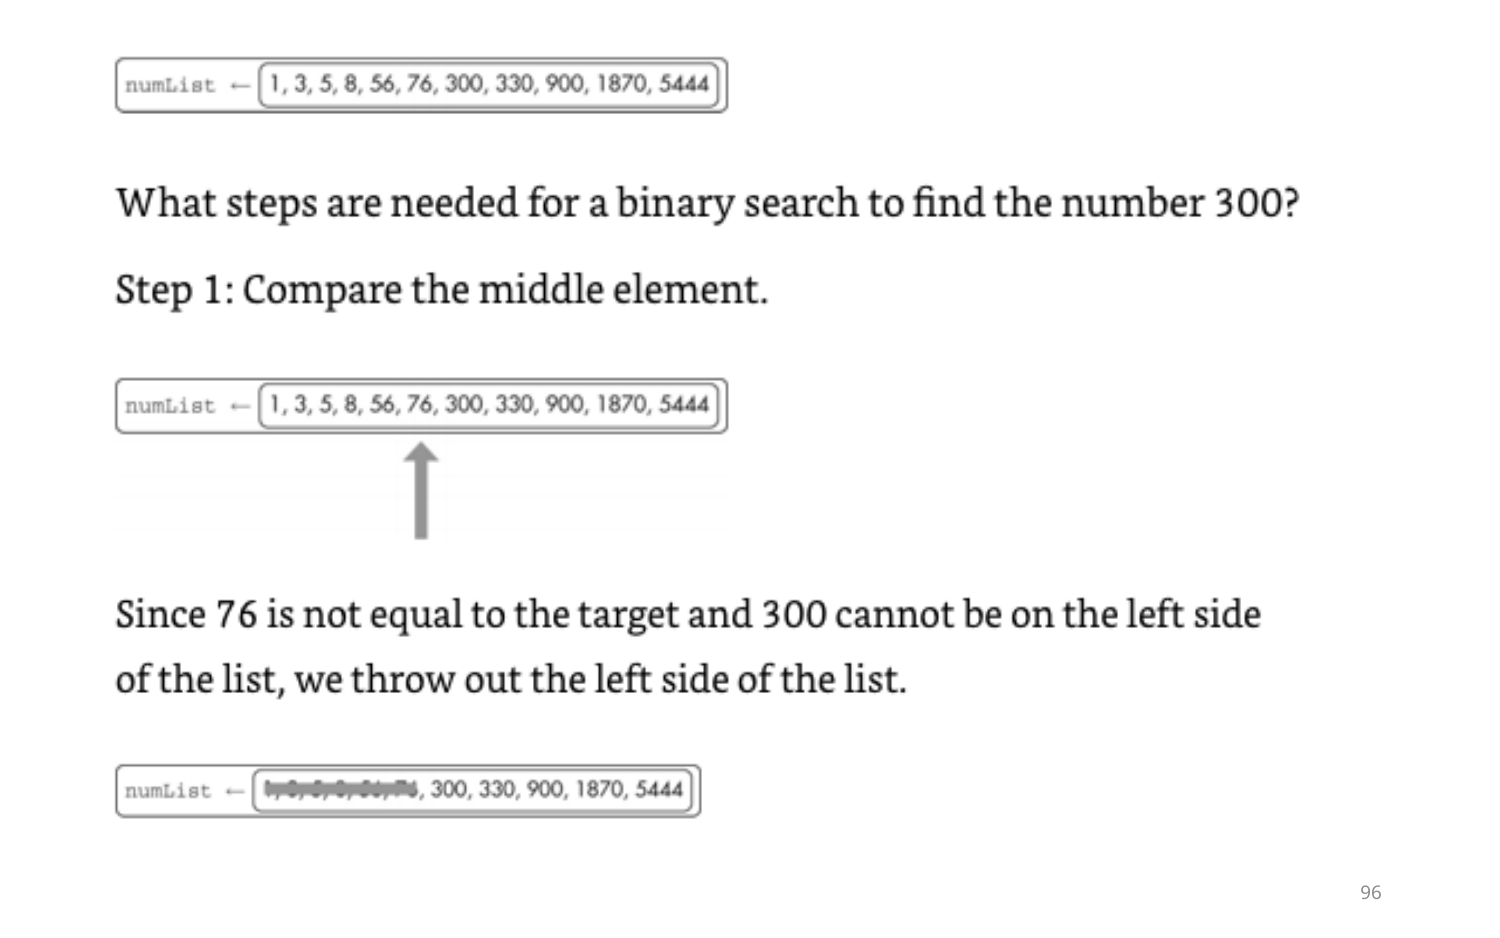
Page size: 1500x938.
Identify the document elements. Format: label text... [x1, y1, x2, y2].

picture [69, 18, 1370, 839]
slide_number 96 [1059, 868, 1397, 919]
